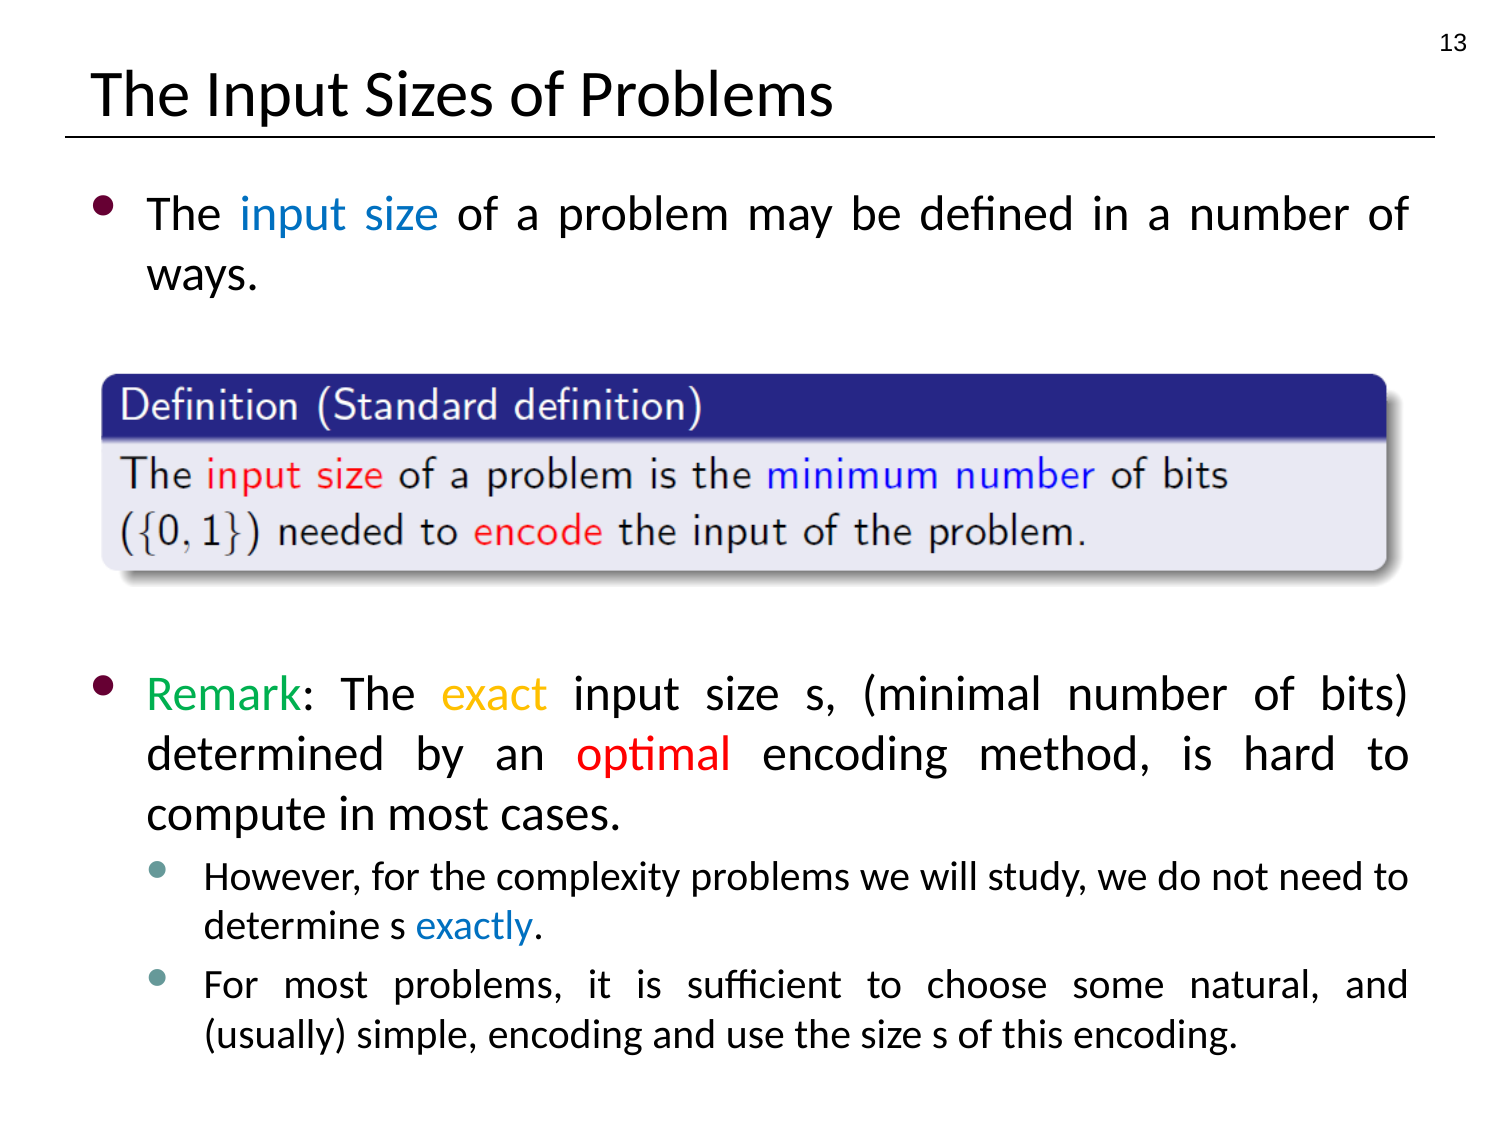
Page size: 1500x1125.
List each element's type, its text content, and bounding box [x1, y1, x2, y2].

title The Input Sizes of Problems [75, 20, 1425, 138]
picture [100, 370, 1412, 587]
slide_number 13 [1131, 18, 1483, 62]
list The input size of a problem may be defined in a number of ways. Remark: The exact input size s, (minimal number of bits) determined by an optimal encoding method, is hard to compute in most cases. However, for the complexity problems we will study, we do not need to determine s exactly. For most problems, it is sufficient to choose some natural, and (usually) simple, encoding and use the size s of this encoding. [75, 172, 1425, 1094]
